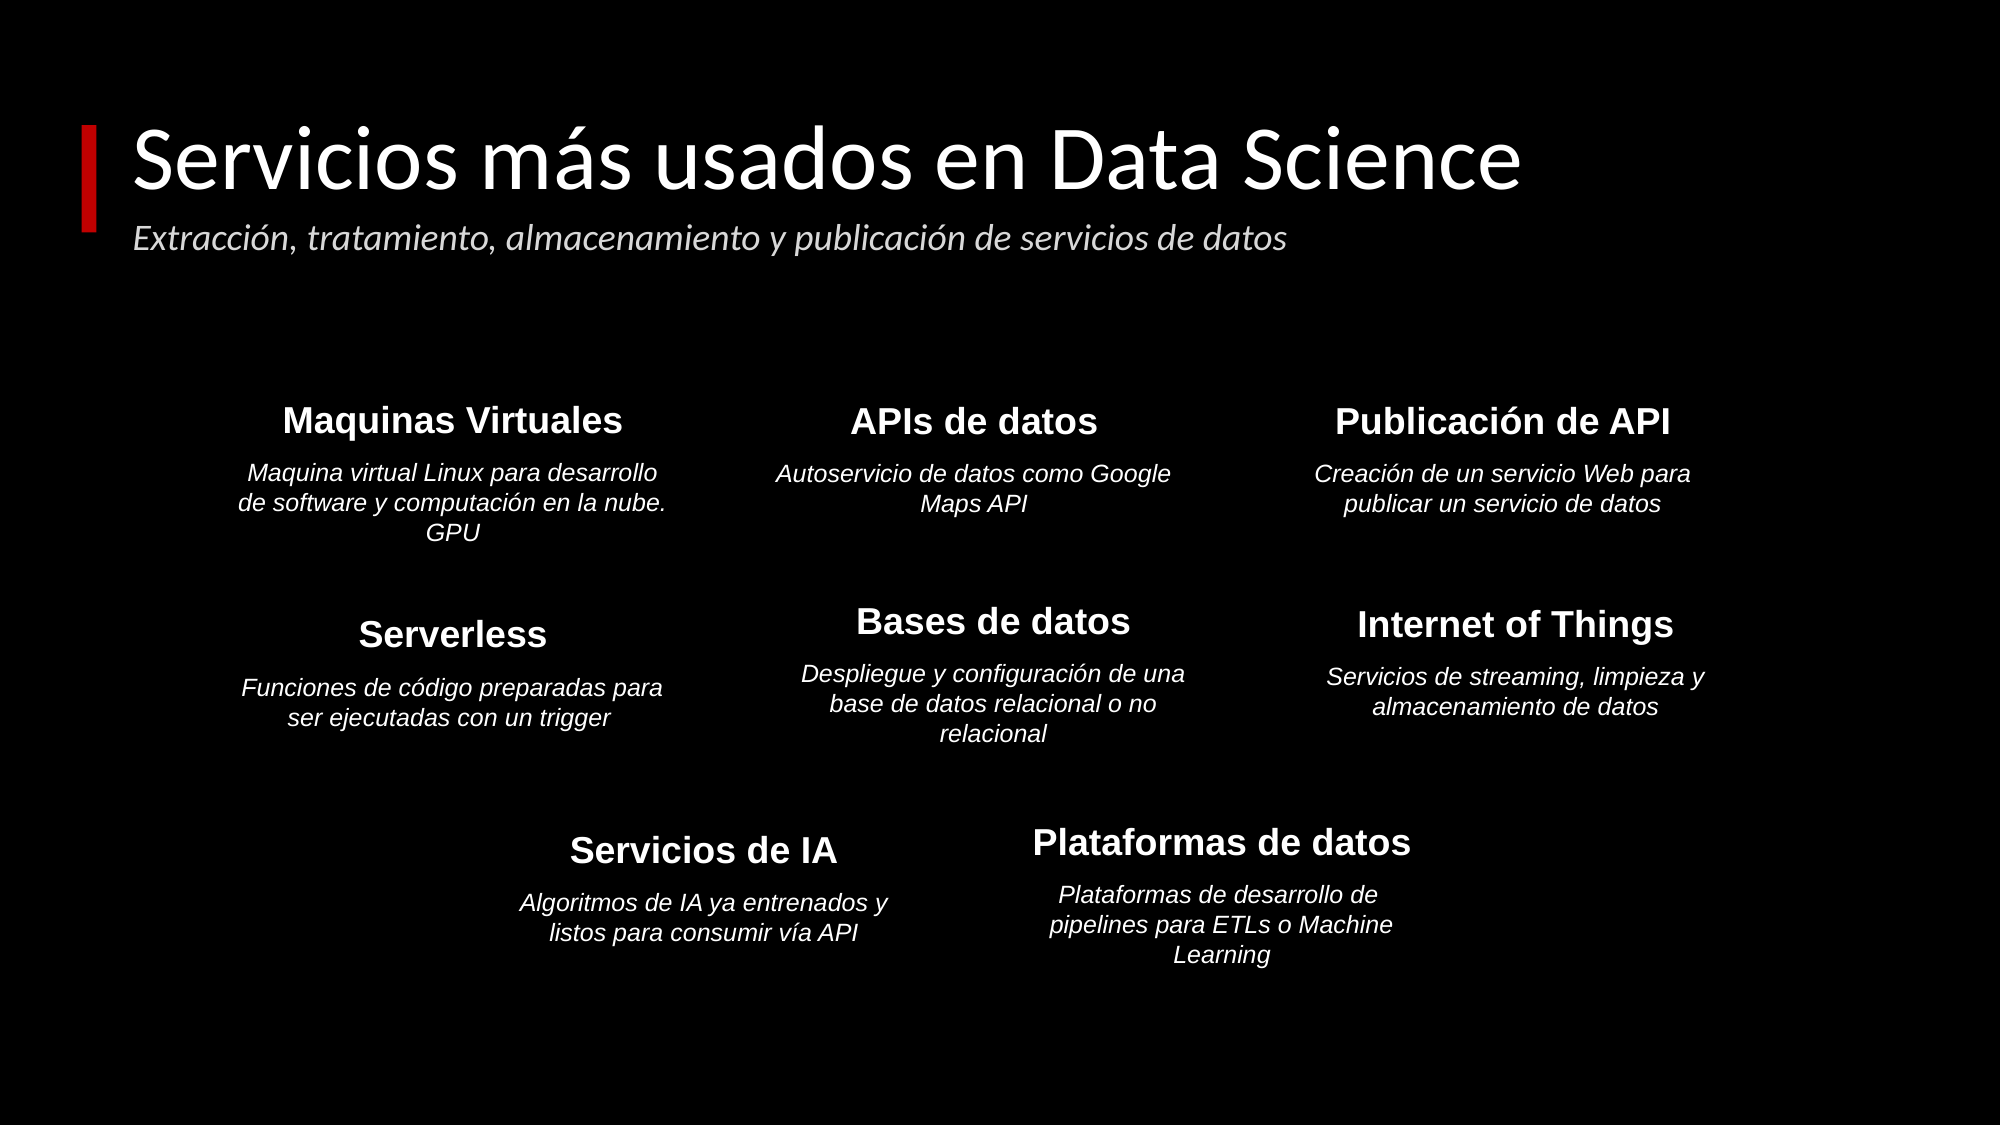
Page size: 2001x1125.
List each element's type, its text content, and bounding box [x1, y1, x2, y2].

text_box Servicios de streaming, limpieza y almacenamiento de datos [1285, 653, 1746, 758]
text_box Creación de un servicio Web para publicar un servicio de datos [1273, 450, 1734, 555]
text_box Bases de datos [750, 589, 1237, 650]
text_box Serverless [210, 603, 696, 663]
text_box Algoritmos de IA ya entrenados y listos para consumir vía API [474, 879, 935, 984]
text_box Funciones de código preparadas para ser ejecutadas con un trigger [223, 663, 683, 769]
text_box Publicación de API [1260, 389, 1746, 450]
text_box Plataformas de datos [979, 810, 1465, 871]
list Extracción, tratamiento, almacenamiento y publicación de servicios de datos [117, 210, 1491, 290]
text_box [81, 125, 97, 233]
text_box APIs de datos [731, 389, 1217, 450]
title Servicios más usados en Data Science [117, 50, 1843, 269]
text_box Maquina virtual Linux para desarrollo de software y computación en la nube. GPU [223, 448, 683, 584]
text_box Maquinas Virtuales [210, 388, 696, 448]
text_box Autoservicio de datos como Google Maps API [744, 450, 1205, 555]
text_box Internet of Things [1273, 592, 1759, 653]
text_box Servicios de IA [461, 818, 947, 879]
text_box Despliegue y configuración de una base de datos relacional o no relacional [763, 650, 1224, 785]
text_box Plataformas de desarrollo de pipelines para ETLs o Machine Learning [992, 871, 1453, 1007]
